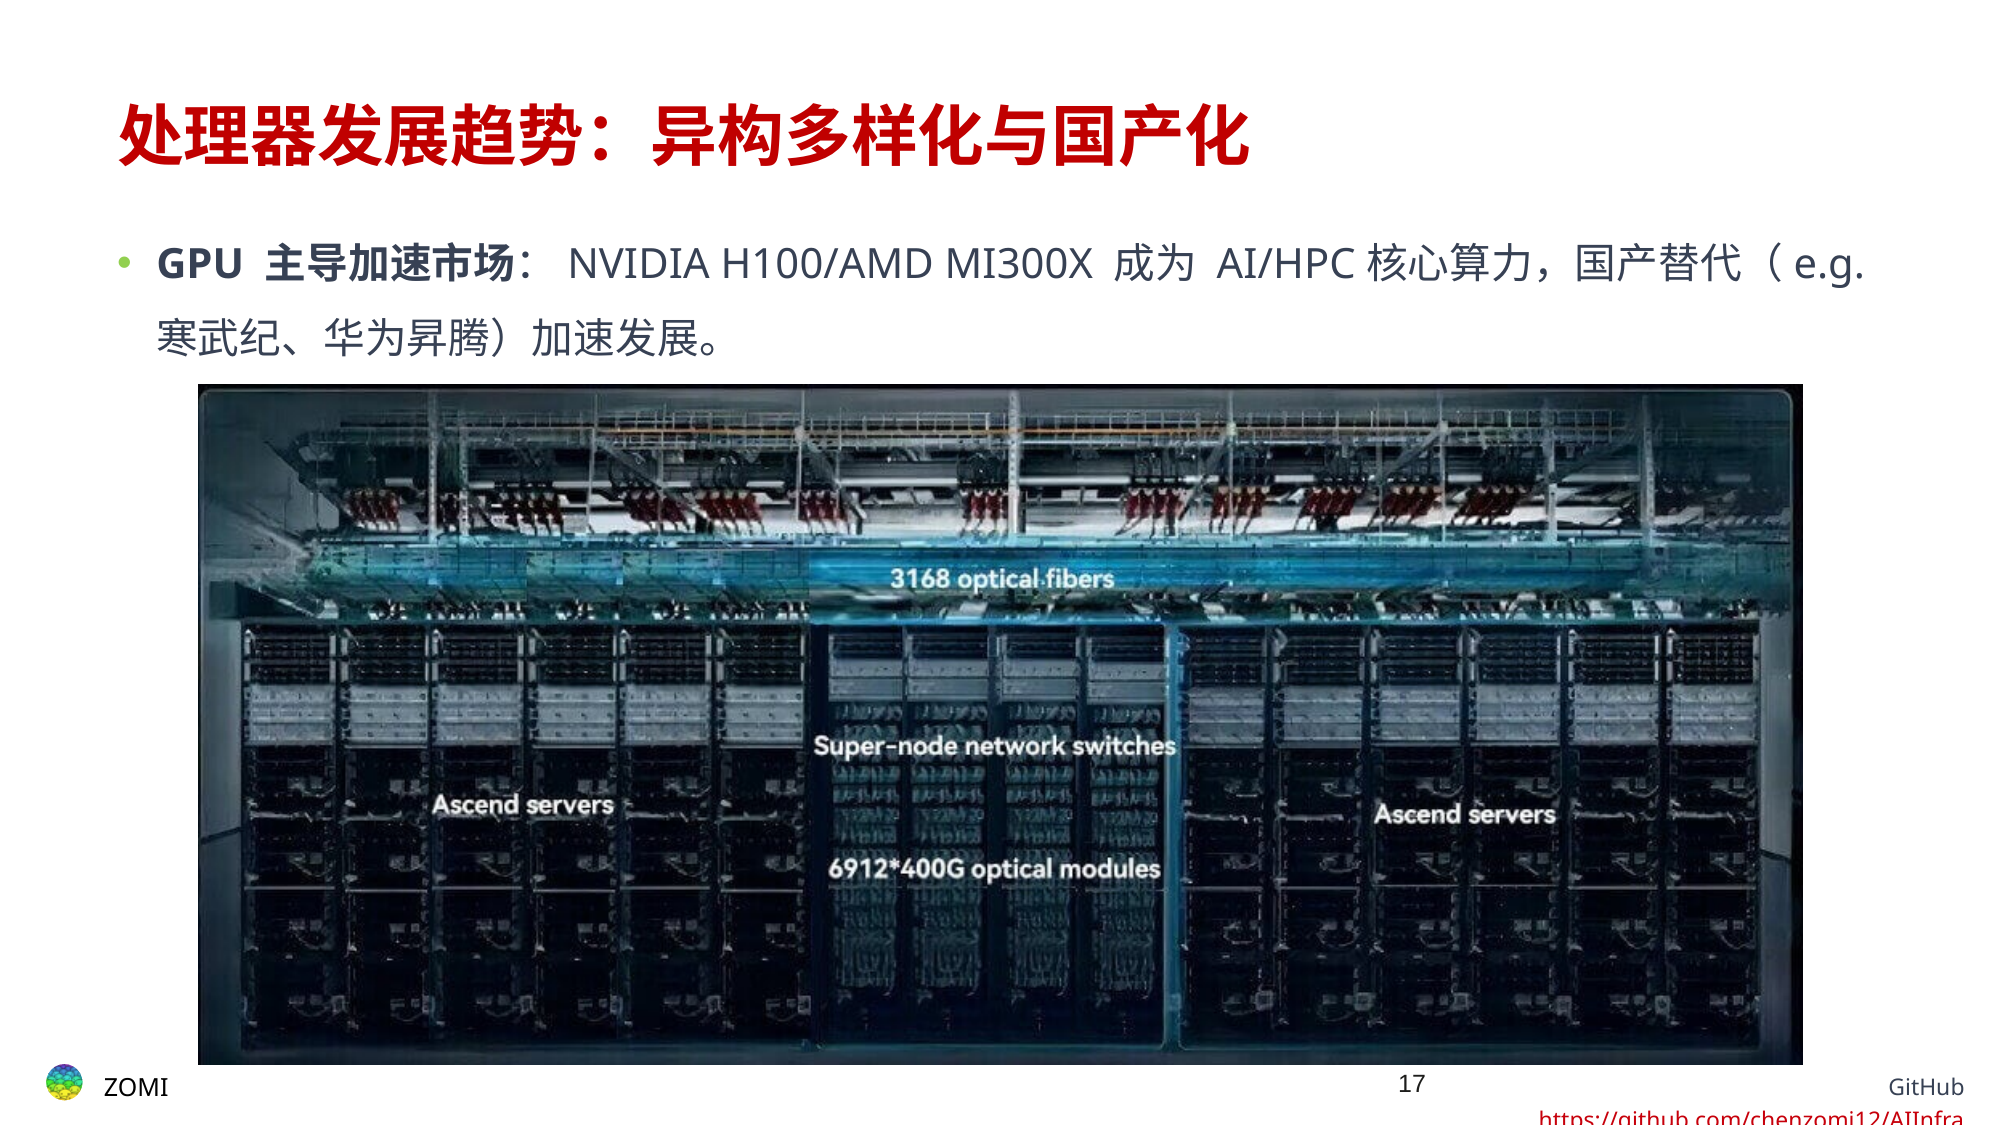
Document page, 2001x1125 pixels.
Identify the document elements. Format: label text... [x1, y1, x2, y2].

list GPU 主导加速市场​​：NVIDIA H100/AMD MI300X 成为 AI/HPC核心算力，国产替代（e.g. 寒武纪、华为昇腾）加速发展。 [102, 204, 1901, 1043]
picture [47, 1065, 82, 1100]
title 处理器发展趋势：异构多样化与国产化​ [102, 85, 1901, 183]
picture [197, 378, 1803, 1065]
